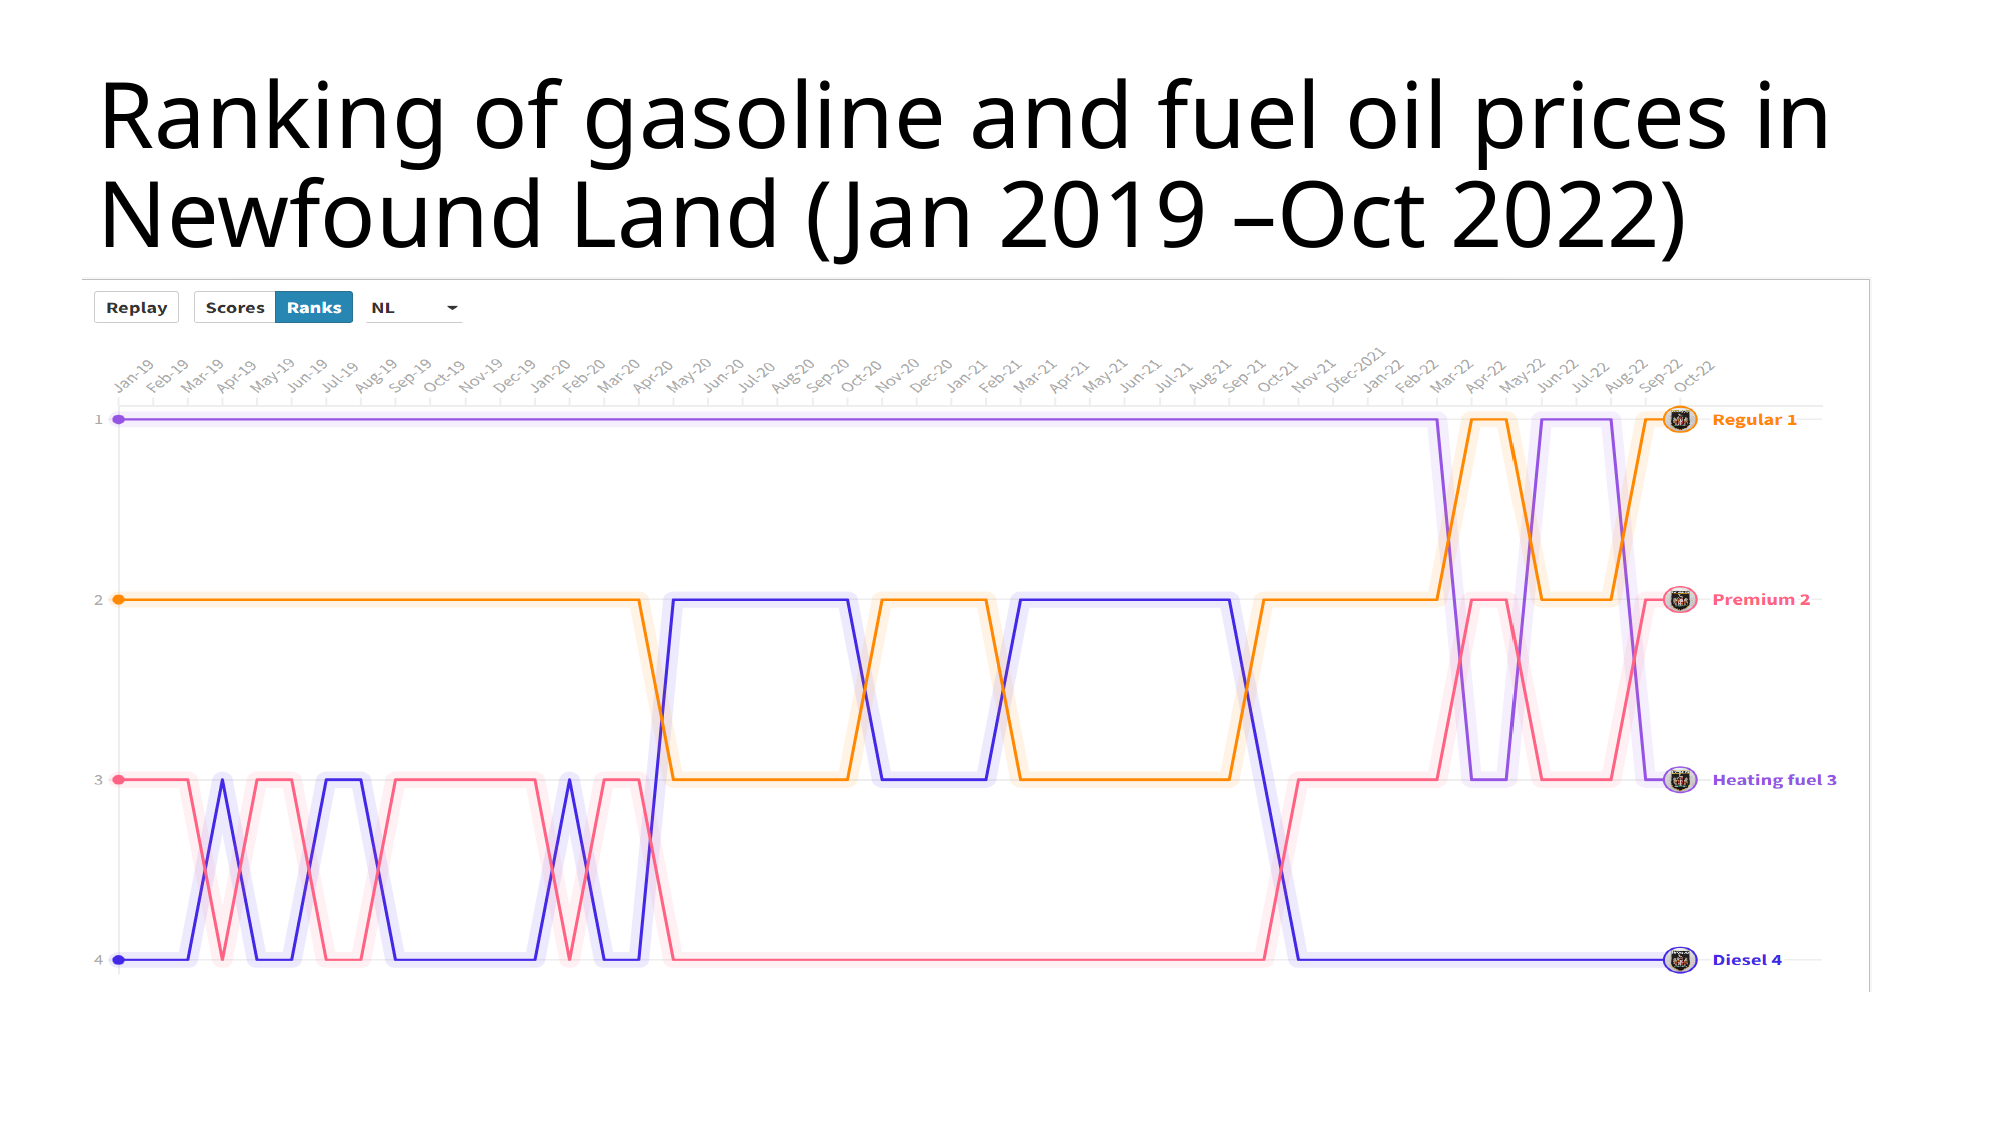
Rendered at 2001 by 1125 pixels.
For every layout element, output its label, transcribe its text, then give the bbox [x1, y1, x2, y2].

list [82, 277, 1872, 992]
title Ranking of gasoline and fuel oil prices in Newfound Land (Jan 2019 –Oct 2022) [82, 59, 1872, 277]
